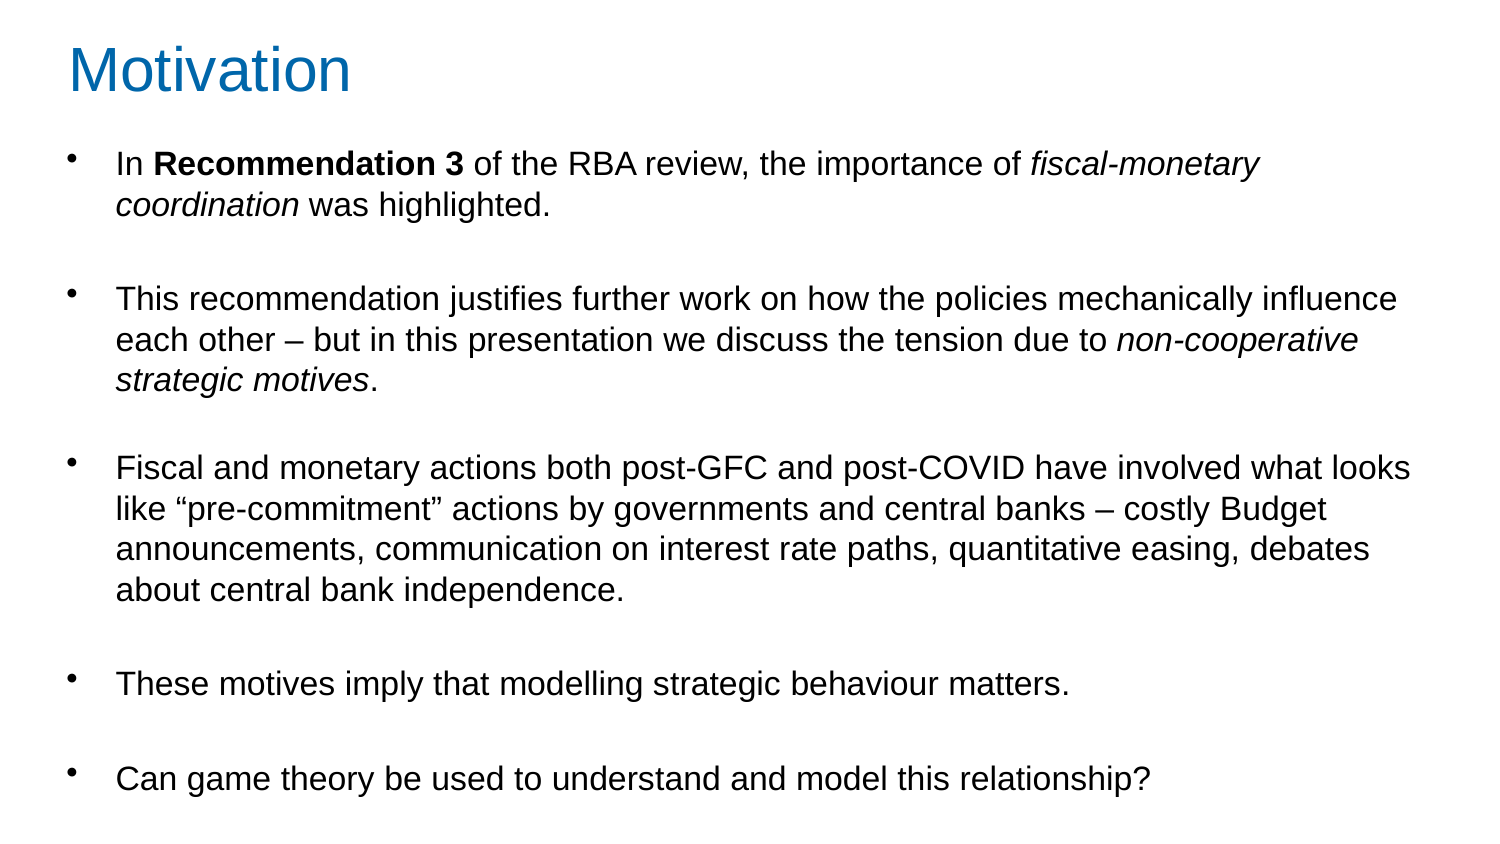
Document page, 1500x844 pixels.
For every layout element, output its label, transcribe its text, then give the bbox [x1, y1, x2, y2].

title Motivation [53, 23, 1450, 112]
list In Recommendation 3 of the RBA review, the importance of fiscal-monetary coordination was highlighted. This recommendation justifies further work on how the policies mechanically influence each other – but in this presentation we discuss the tension due to non-cooperative strategic motives. Fiscal and monetary actions both post-GFC and post-COVID have involved what looks like “pre-commitment” actions by governments and central banks – costly Budget announcements, communication on interest rate paths, quantitative easing, debates about central bank independence. These motives imply that modelling strategic behaviour matters. Can game theory be used to understand and model this relationship? [51, 134, 1450, 812]
